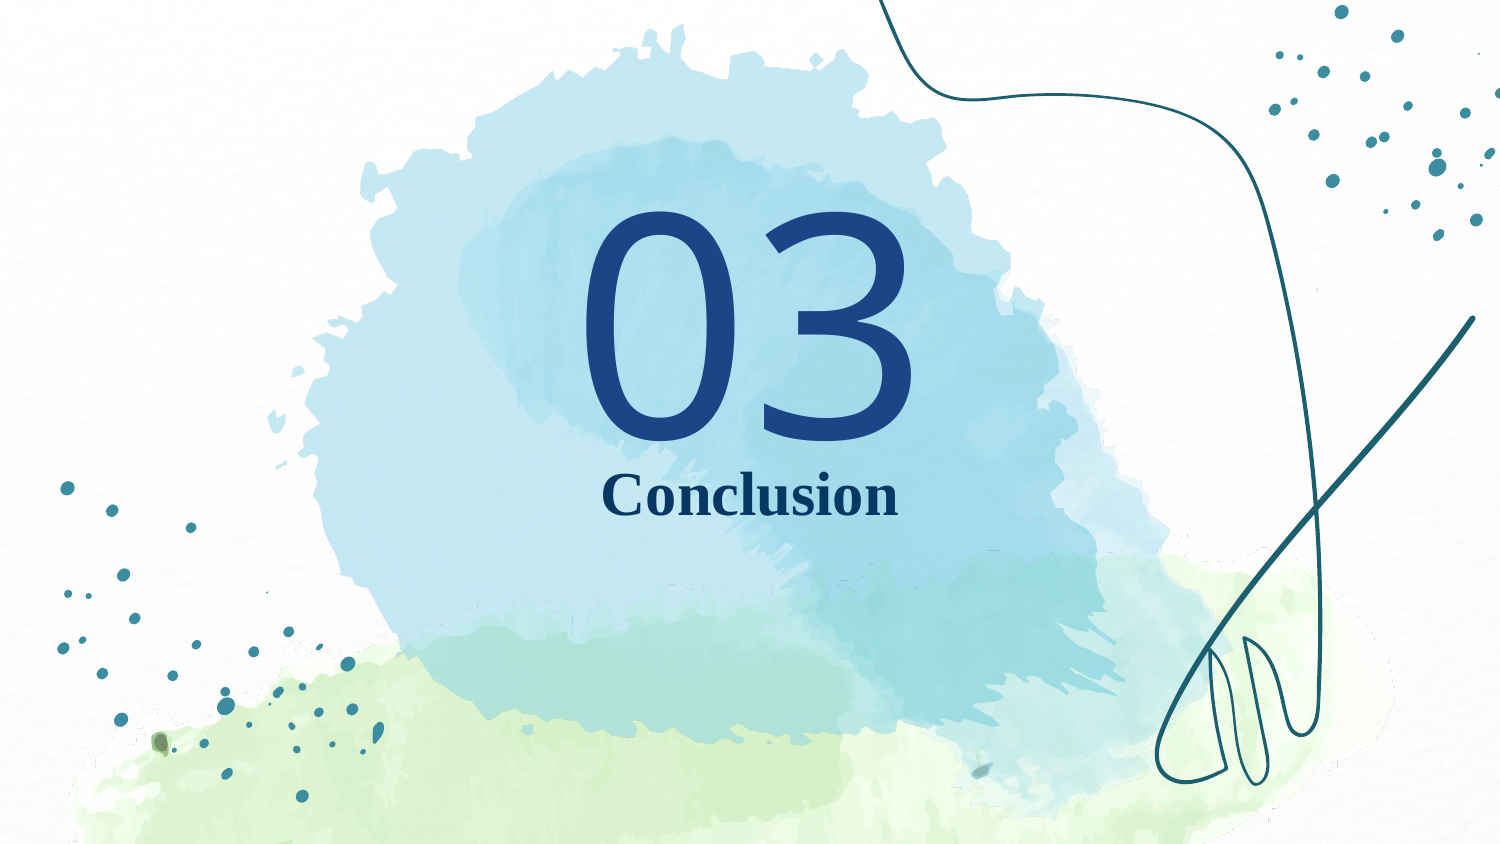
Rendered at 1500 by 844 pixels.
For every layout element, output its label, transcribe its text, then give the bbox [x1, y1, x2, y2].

title 03 [434, 166, 1066, 425]
picture [1159, 653, 1224, 780]
picture [0, 0, 1500, 844]
title Conclusion [434, 425, 1066, 556]
picture [1211, 516, 1318, 783]
